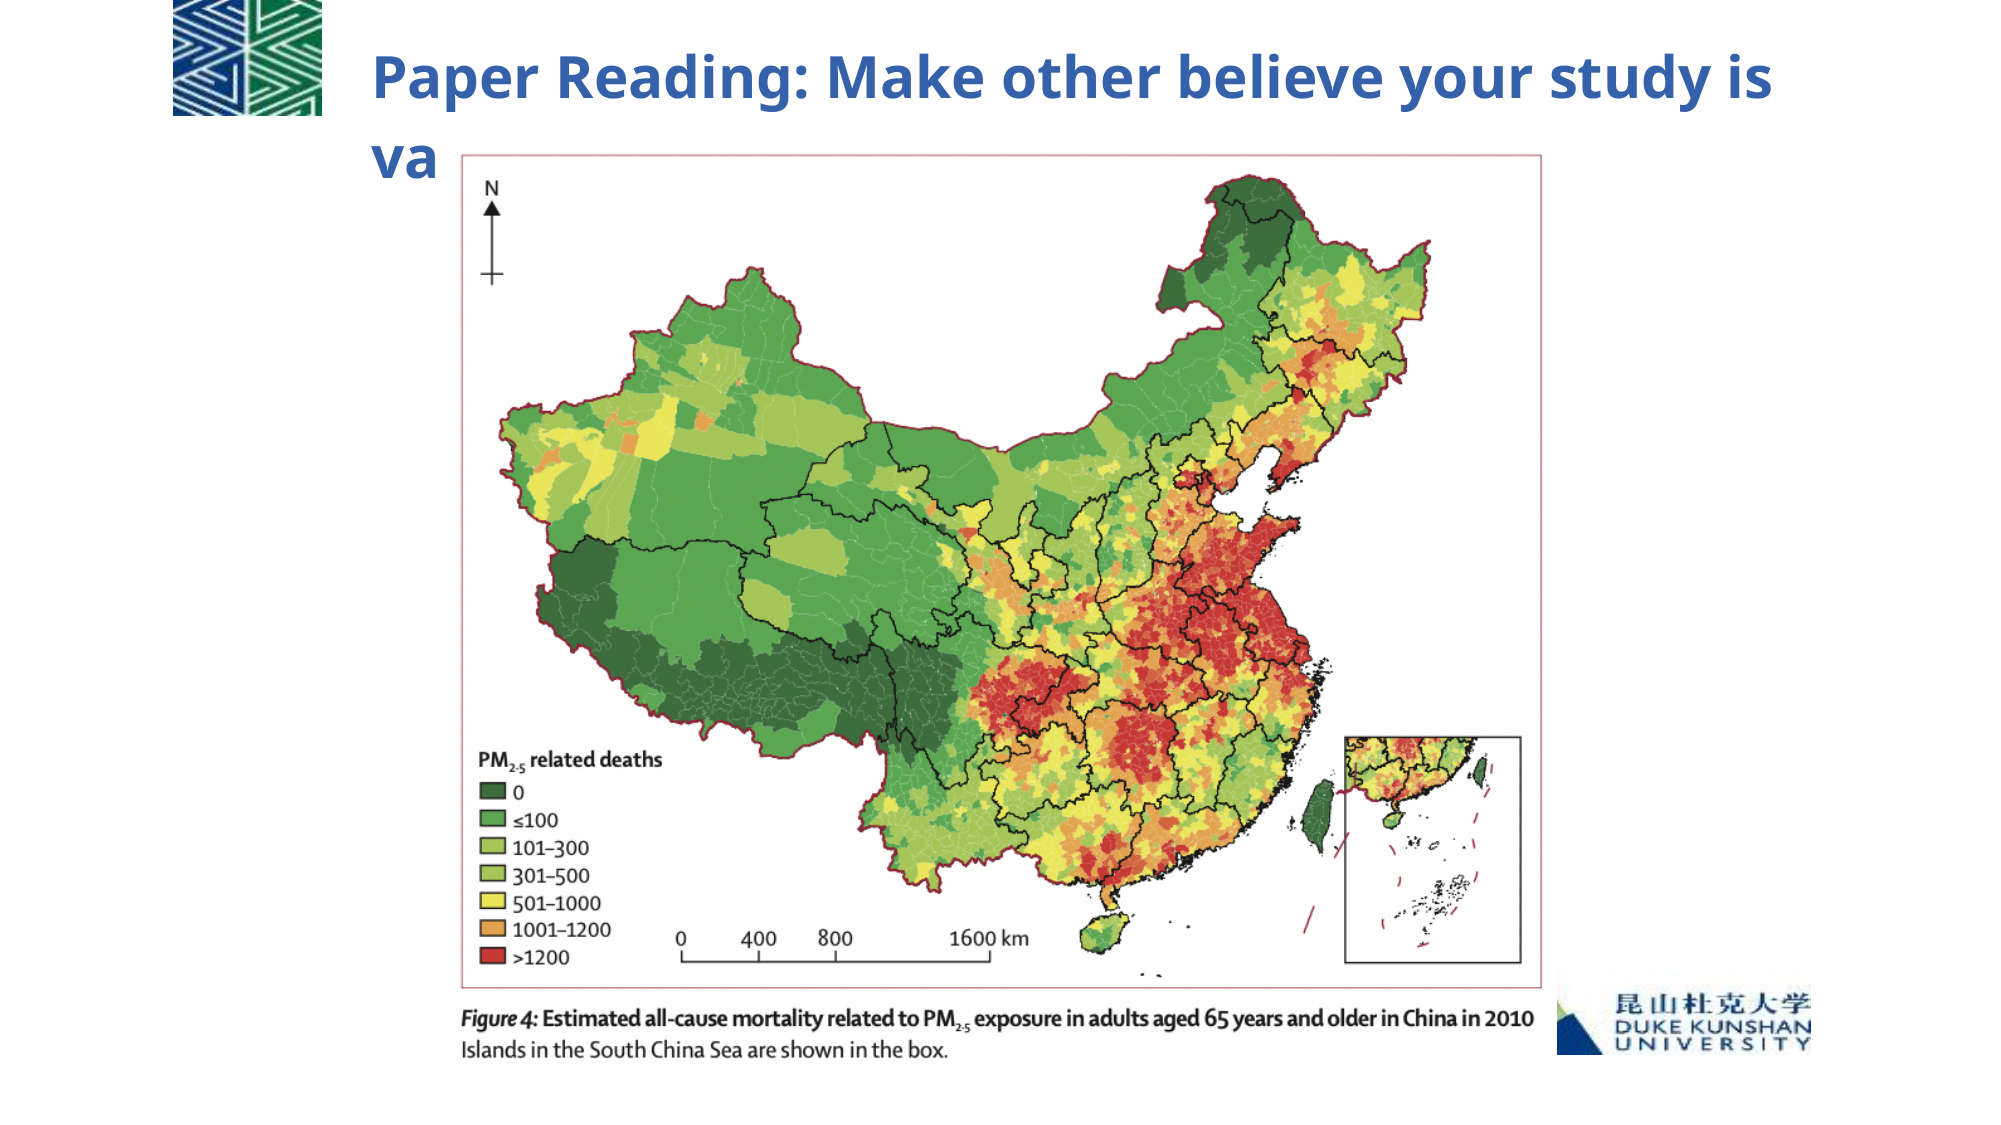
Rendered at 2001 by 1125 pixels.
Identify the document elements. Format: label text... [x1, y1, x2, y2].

picture [443, 129, 1811, 1064]
picture [173, 0, 322, 116]
table_header Paper Reading: Make other believe your study is valuable [356, 29, 2000, 282]
